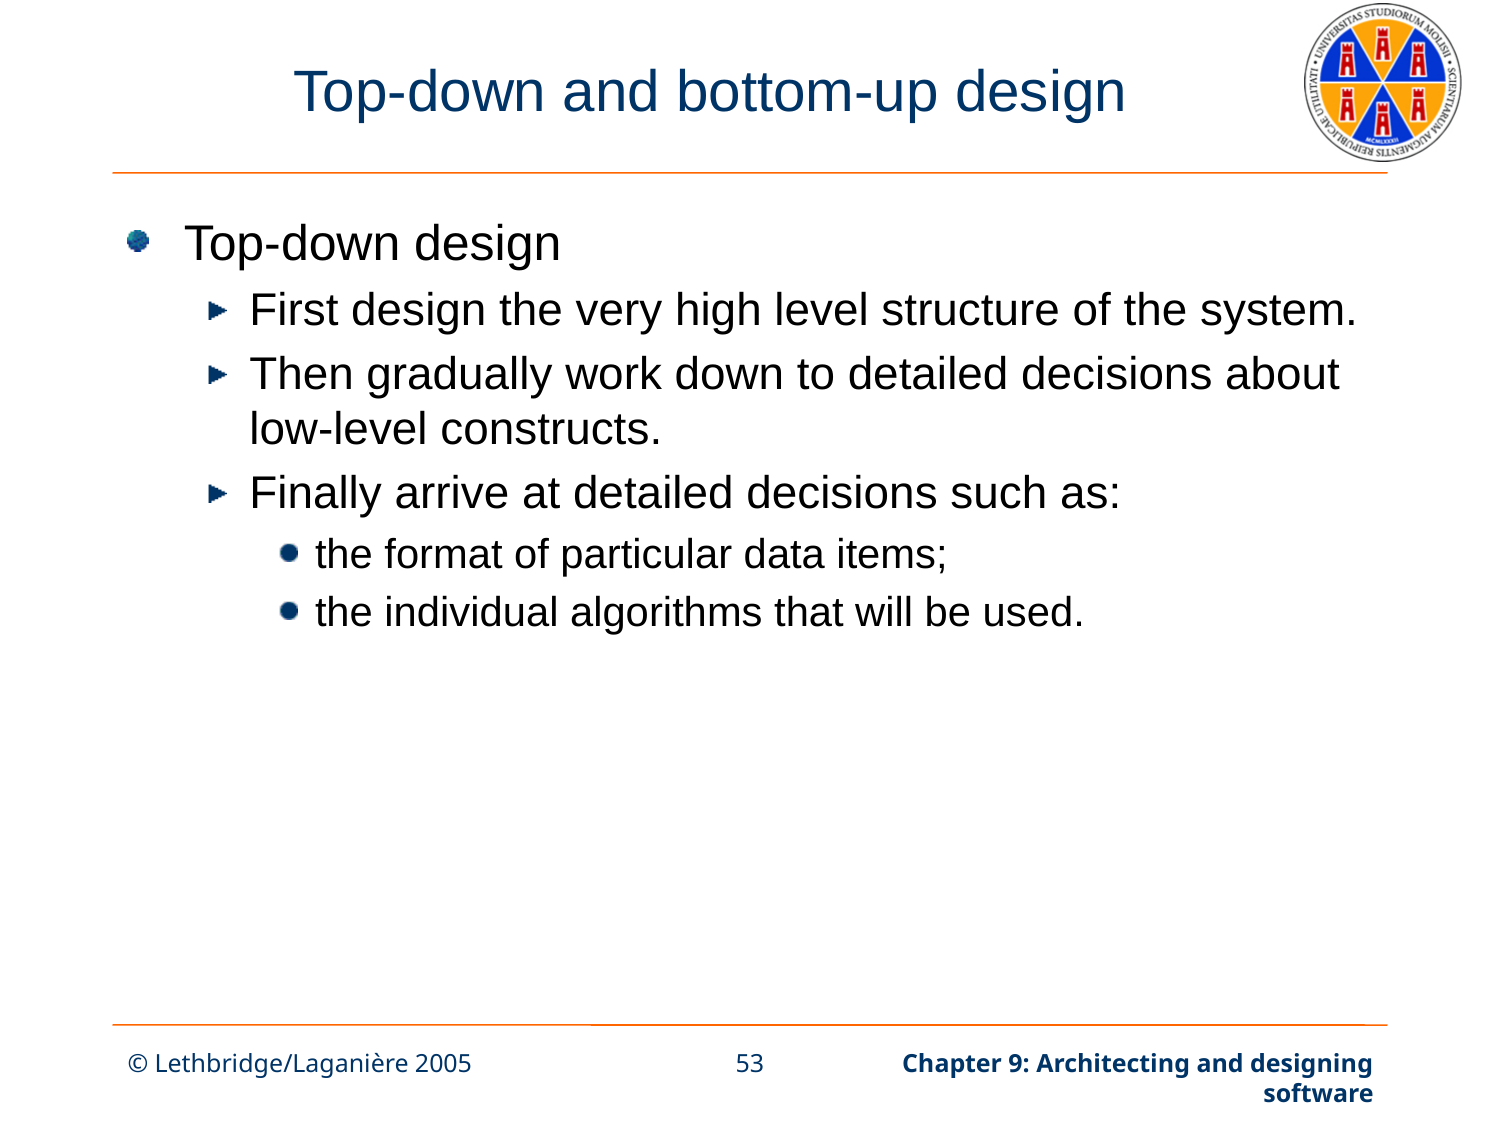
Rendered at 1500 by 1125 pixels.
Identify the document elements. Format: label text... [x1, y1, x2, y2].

slide_number 53 [670, 1039, 830, 1078]
title Top-down and bottom-up design [278, 18, 1211, 157]
picture [202, 478, 227, 503]
picture [277, 541, 298, 562]
slide_number © Lethbridge/Laganière 2005 [112, 1039, 664, 1080]
picture [202, 359, 227, 384]
list Top-down design First design the very high level structure of the system. Then gradually work down to detailed decisions about low-level constructs. Finally arrive at detailed decisions such as: the format of particular data items; the individual algorithms that will be used. [112, 203, 1388, 988]
picture [202, 295, 227, 320]
picture [127, 230, 149, 252]
picture [1269, 0, 1500, 166]
picture [277, 599, 298, 620]
footer Chapter 9: Architecting and designing software [837, 1039, 1390, 1078]
